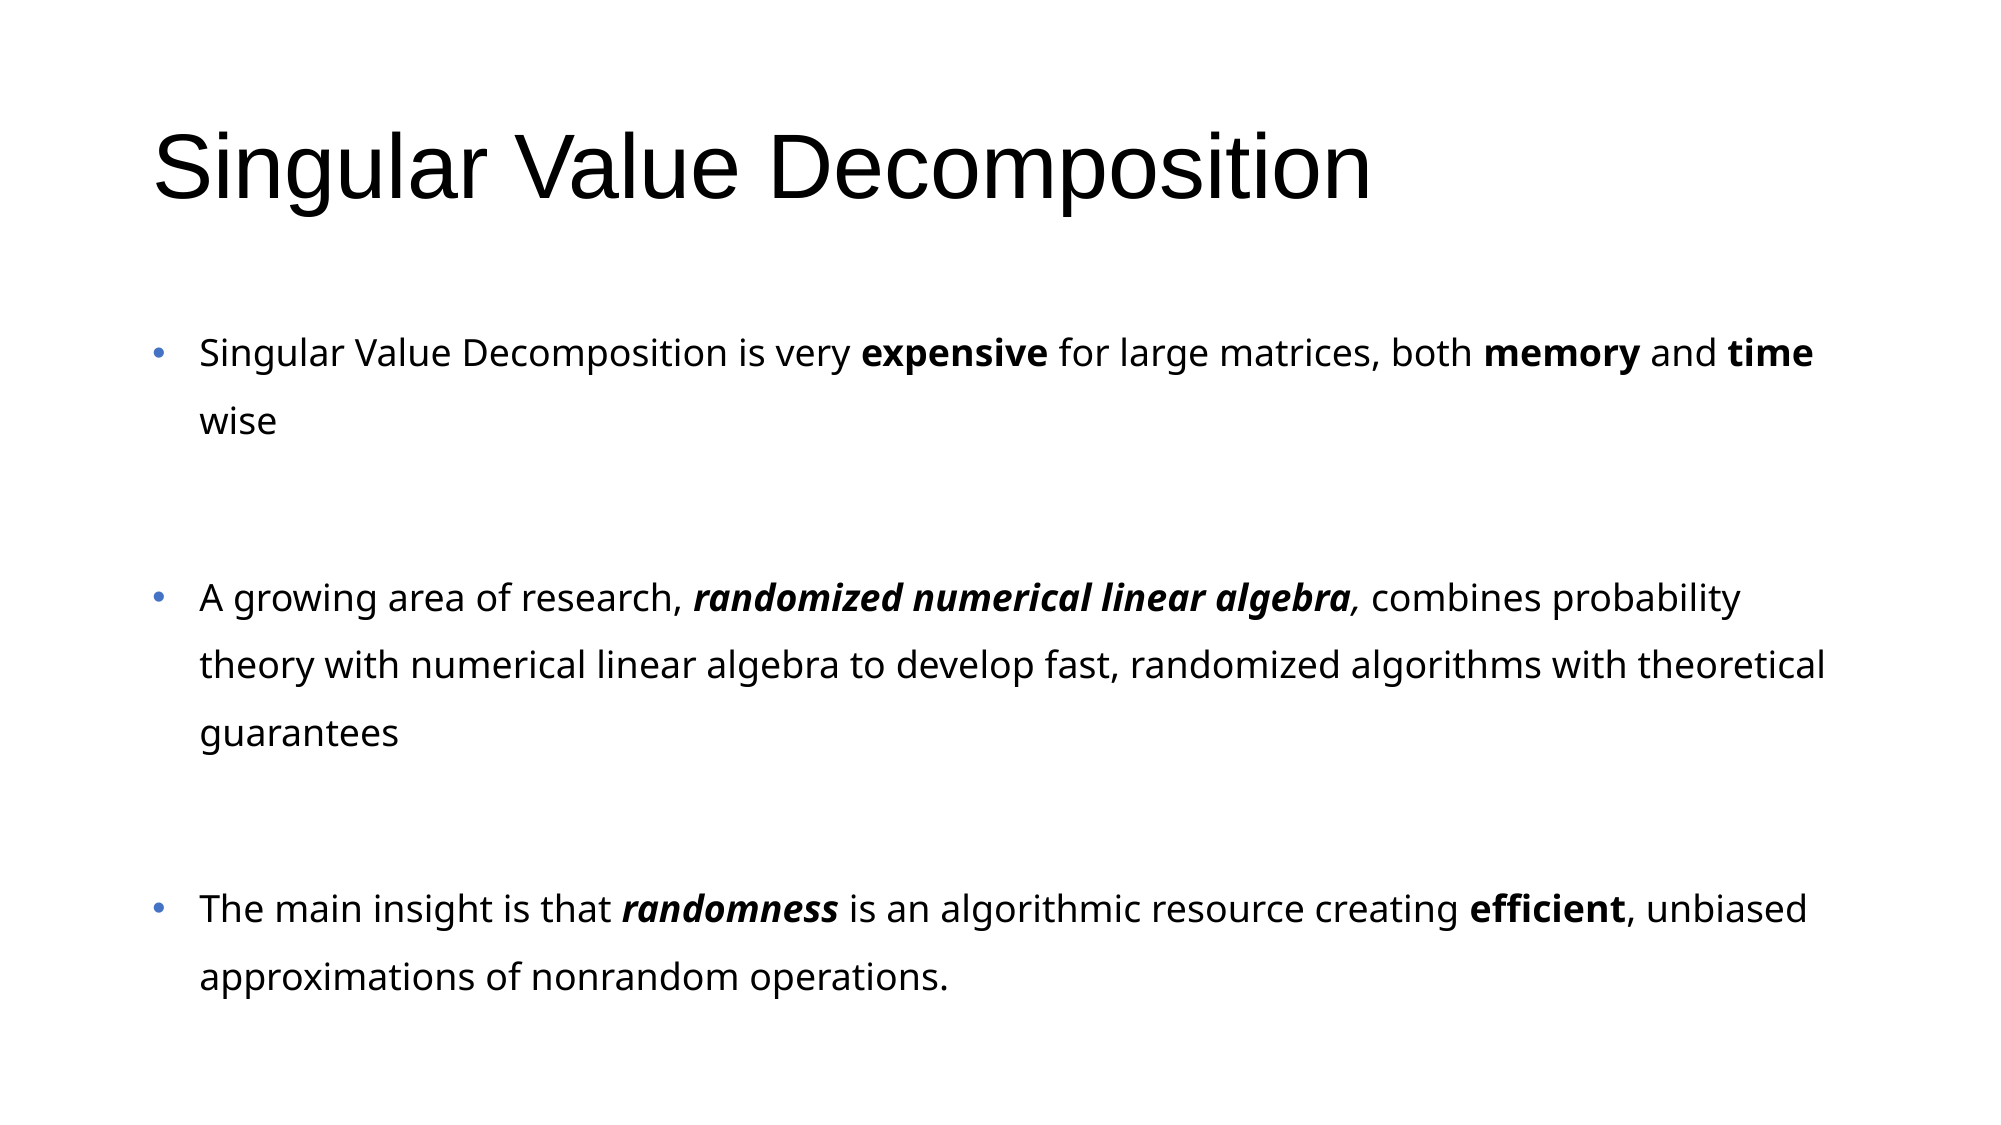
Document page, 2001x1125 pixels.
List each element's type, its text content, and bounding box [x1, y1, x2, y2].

list Singular Value Decomposition is very expensive for large matrices, both memory and time wise A growing area of research, randomized numerical linear algebra, combines probability theory with numerical linear algebra to develop fast, randomized algorithms with theoretical guarantees The main insight is that randomness is an algorithmic resource creating efficient, unbiased approximations of nonrandom operations. [137, 299, 1863, 1014]
title Singular Value Decomposition [137, 59, 1863, 278]
